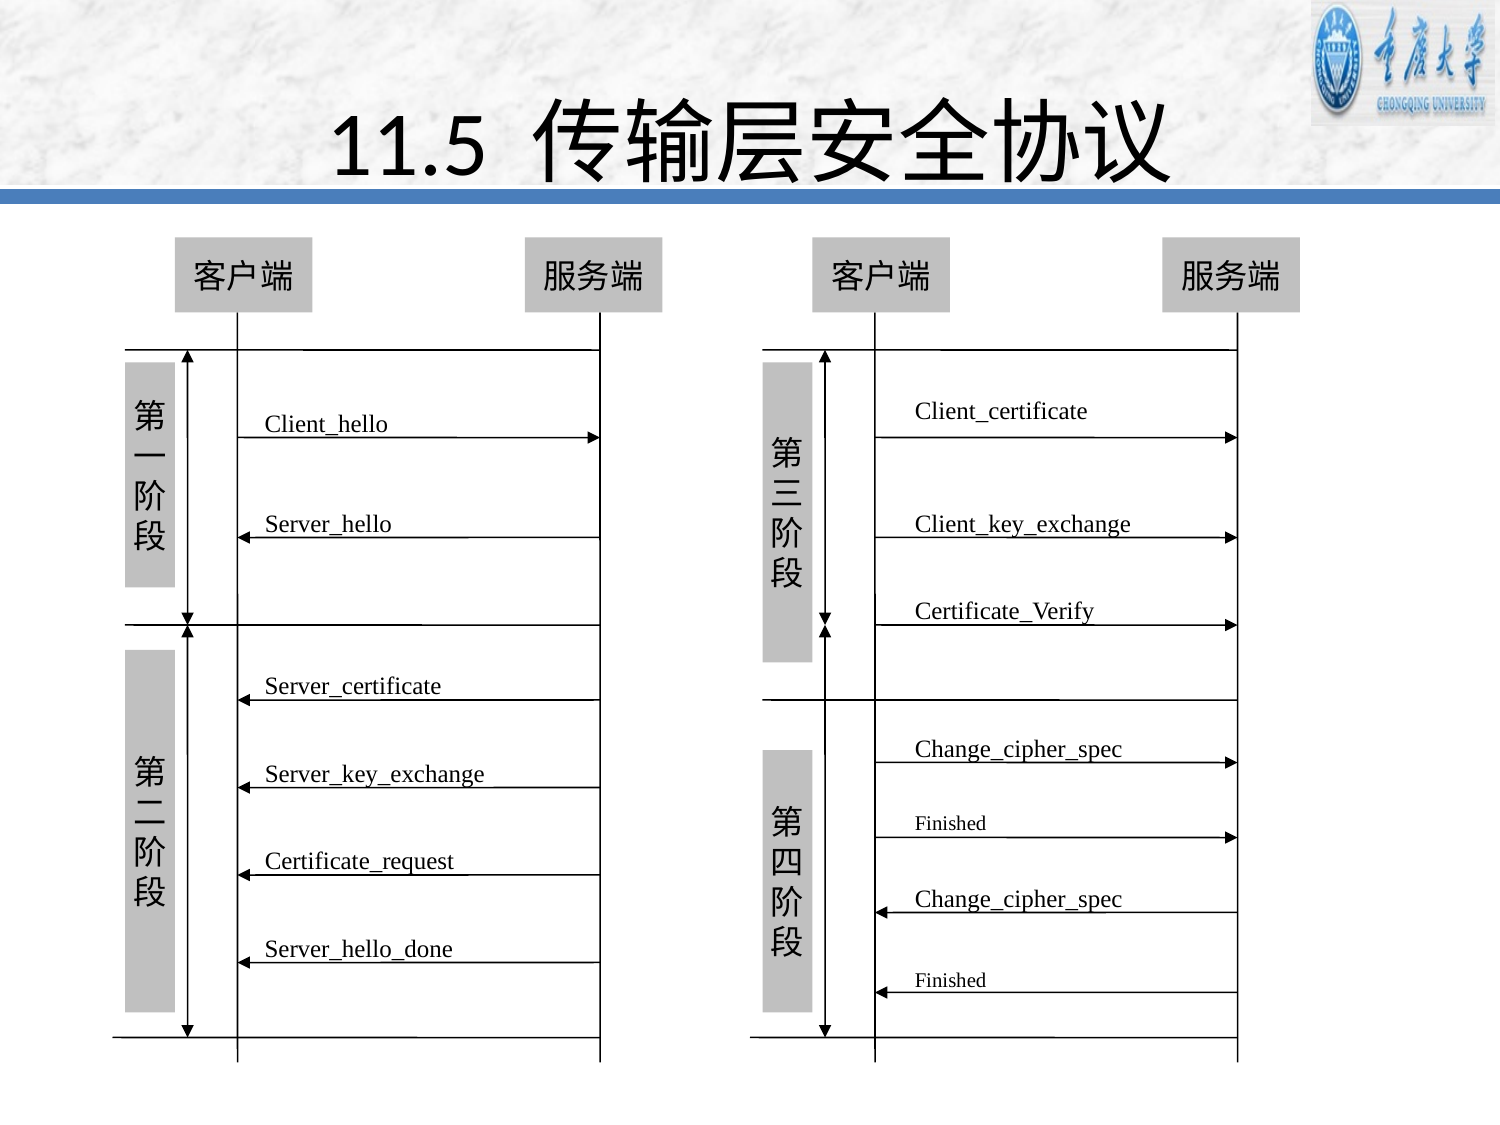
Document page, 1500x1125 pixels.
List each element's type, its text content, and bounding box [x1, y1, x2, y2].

title 11.5 传输层安全协议 [74, 44, 1426, 233]
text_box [112, 237, 663, 1063]
picture [1311, 0, 1495, 126]
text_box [749, 237, 1301, 1063]
